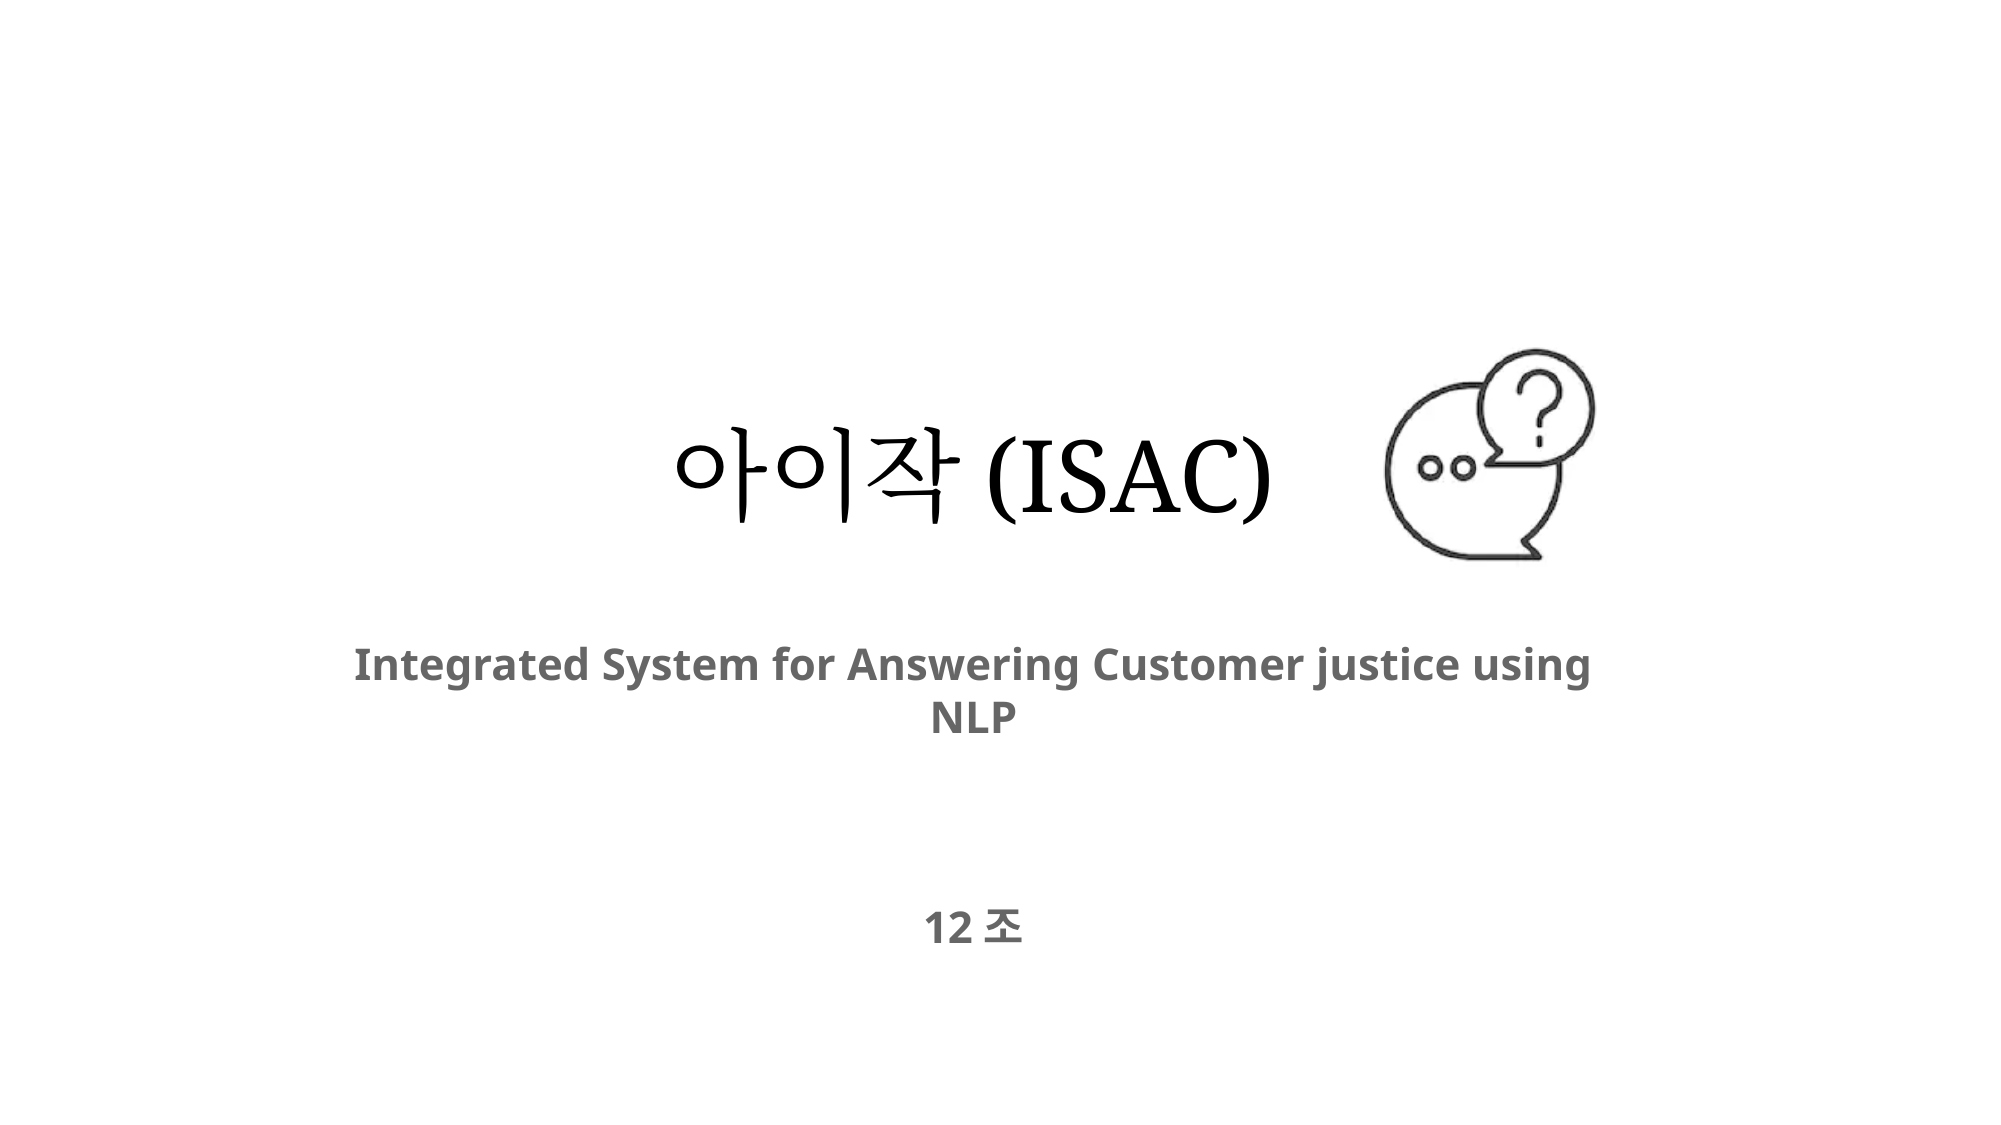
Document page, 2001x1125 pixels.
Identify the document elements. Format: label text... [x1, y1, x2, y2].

text_box Integrated System for Answering Customer justice using NLP 12조 [333, 621, 1614, 752]
text_box 아이작(ISAC) [333, 263, 1614, 548]
picture [1304, 298, 1657, 623]
